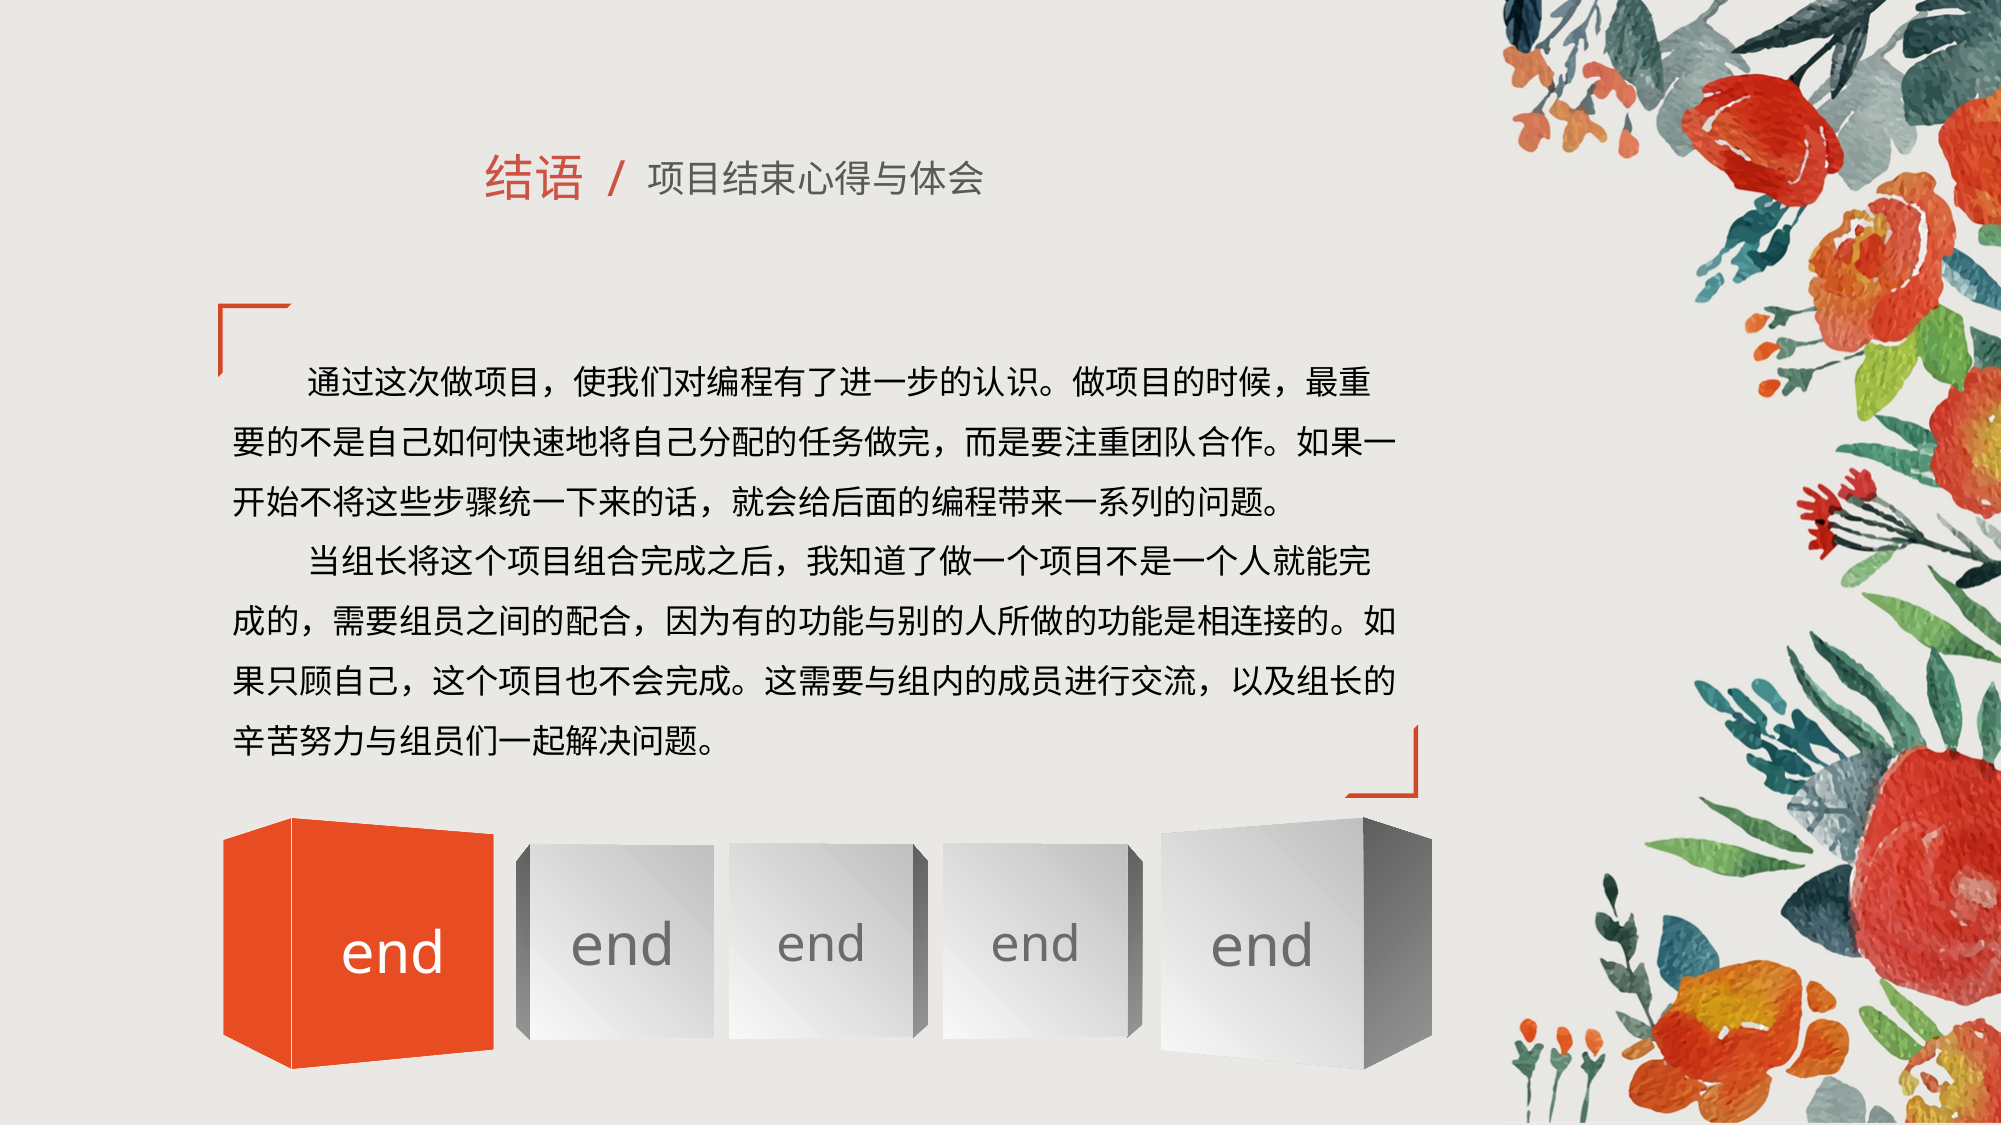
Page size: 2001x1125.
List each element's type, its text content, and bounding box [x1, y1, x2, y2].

picture [1495, 0, 2001, 1125]
text_box 结语 / [469, 139, 762, 215]
text_box end [729, 843, 913, 1039]
text_box 通过这次做项目，使我们对编程有了进一步的认识。做项目的时候，最重要的不是自己如何快速地将自己分配的任务做完，而是要注重团队合作。如果一开始不将这些步骤统一下来的话，就会给后面的编程带来一系列的问题。 当组长将这个项目组合完成之后，我知道了做一个项目不是一个人就能完成的，需要组员之间的配合，因为有的功能与别的人所做的功能是相连接的。如果只顾自己，这个项目也不会完成。这需要与组内的成员进行交流，以及组长的辛苦努力与组员们一起解决问题。 [218, 303, 1419, 798]
text_box end [1161, 817, 1364, 1070]
text_box end [291, 817, 494, 1070]
text_box 项目结束心得与体会 [632, 147, 1086, 207]
text_box [1364, 817, 1432, 1070]
text_box [912, 844, 928, 1038]
text_box [516, 844, 530, 1041]
text_box end [530, 844, 714, 1041]
text_box [1126, 845, 1143, 1038]
text_box end [943, 843, 1128, 1039]
text_box [223, 817, 291, 1070]
